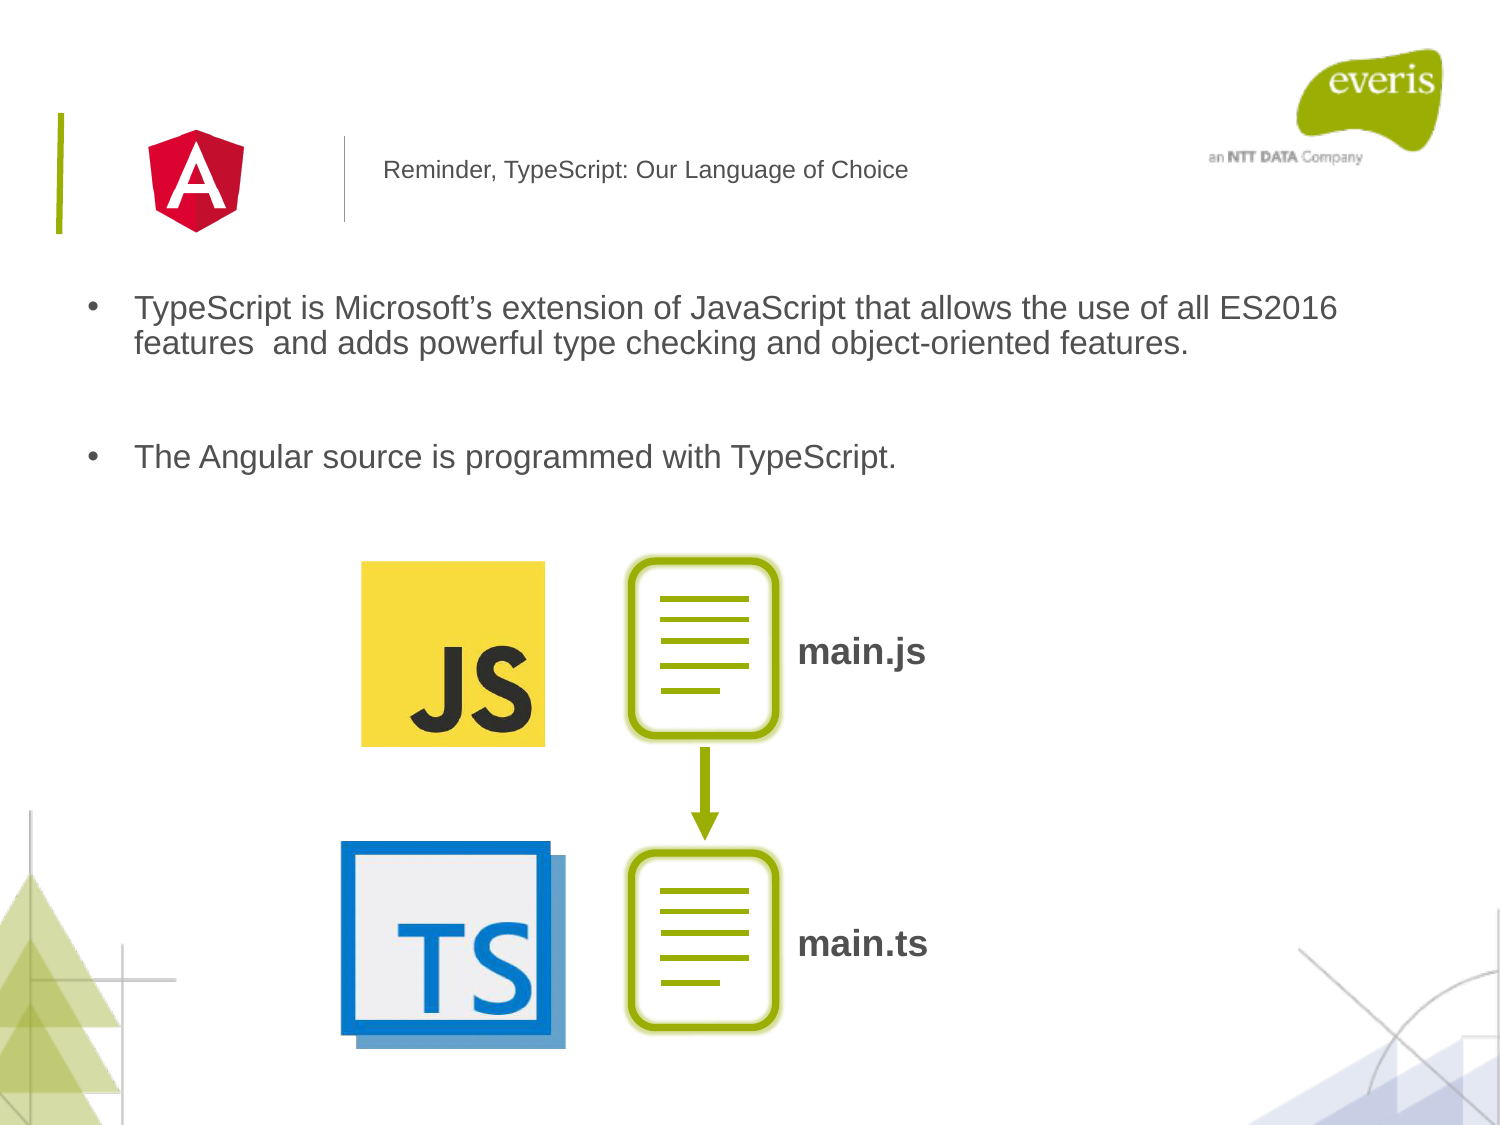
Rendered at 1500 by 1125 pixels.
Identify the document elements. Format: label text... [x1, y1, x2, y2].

list Reminder, TypeScript: Our Language of Choice [361, 149, 1079, 208]
picture [1161, 891, 1500, 1125]
picture [1199, 27, 1453, 186]
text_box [631, 852, 962, 1028]
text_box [631, 561, 962, 736]
picture [0, 787, 261, 1125]
list TypeScript is Microsoft’s extension of JavaScript that allows the use of all ES2016 features and adds powerful type checking and object-oriented features. The Angular source is programmed with TypeScript. [72, 283, 1438, 736]
picture [132, 114, 260, 242]
text_box [340, 840, 566, 1049]
text_box [361, 561, 546, 747]
